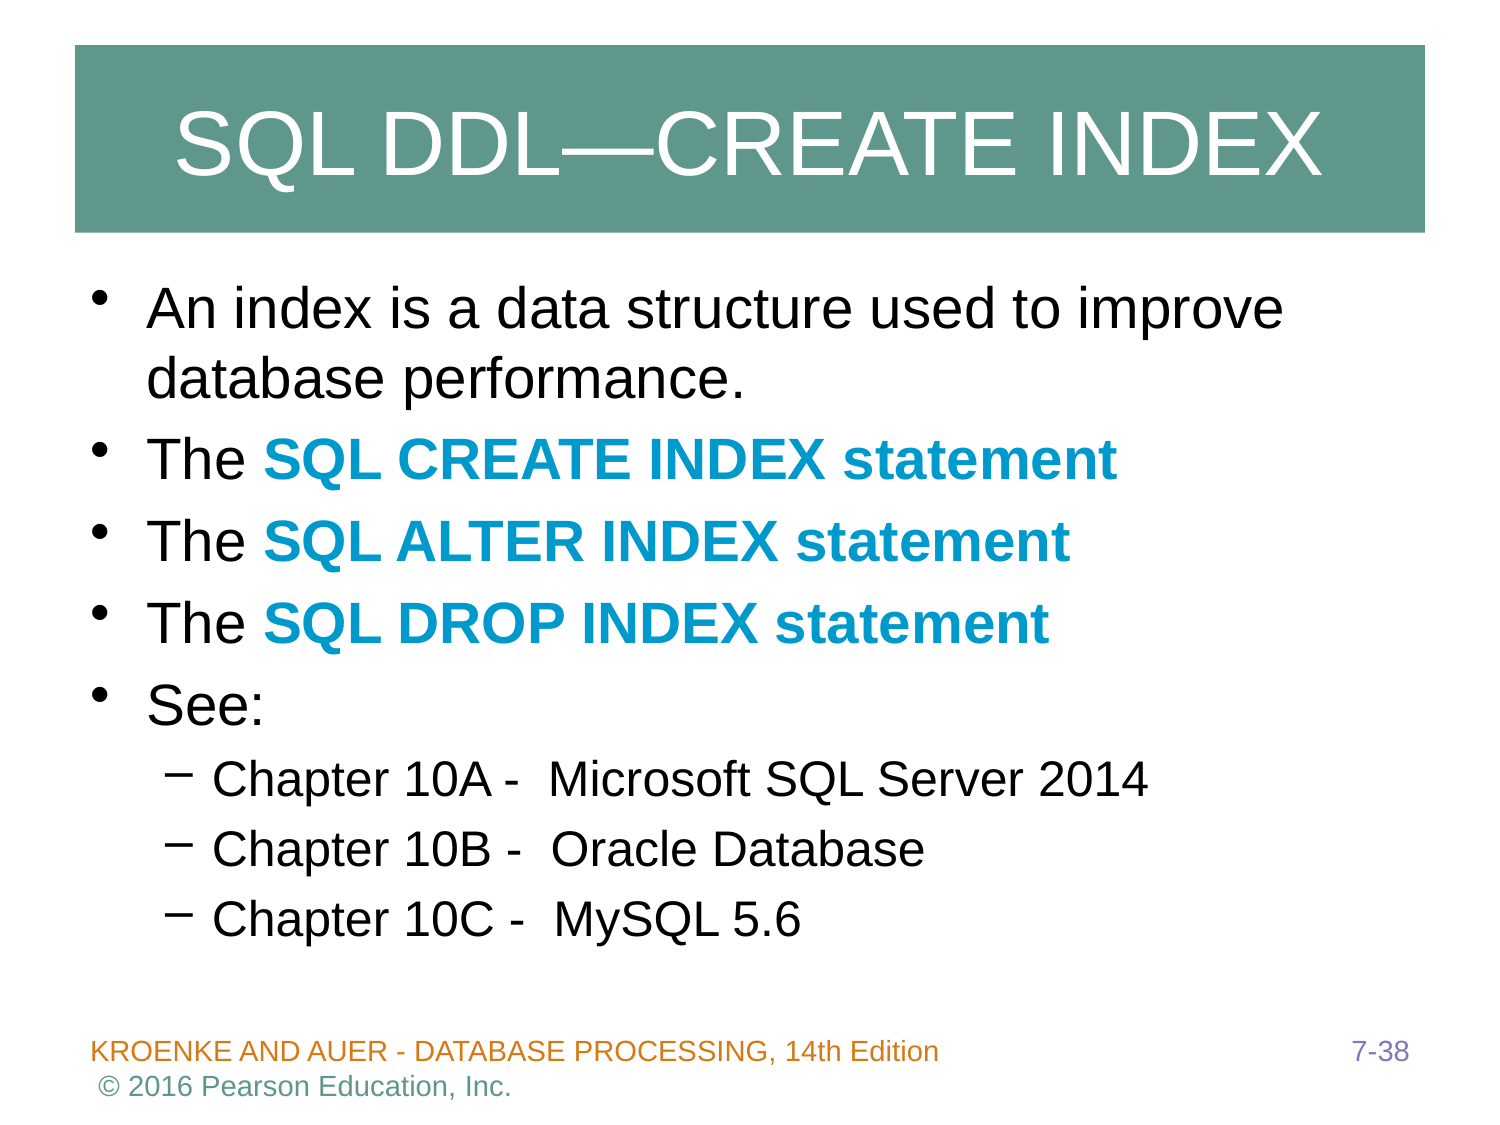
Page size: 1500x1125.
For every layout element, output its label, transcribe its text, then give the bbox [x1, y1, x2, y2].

footer KROENKE AND AUER - DATABASE PROCESSING, 14th Edition © 2016 Pearson Education, Inc. [74, 1024, 963, 1104]
title SQL DDL—CREATE INDEX [74, 44, 1426, 233]
list An index is a data structure used to improve database performance. The SQL CREATE INDEX statement The SQL ALTER INDEX statement The SQL DROP INDEX statement See: Chapter 10A - Microsoft SQL Server 2014 Chapter 10B - Oracle Database Chapter 10C - MySQL 5.6 [74, 262, 1426, 1006]
slide_number 7-38 [1074, 1024, 1426, 1103]
